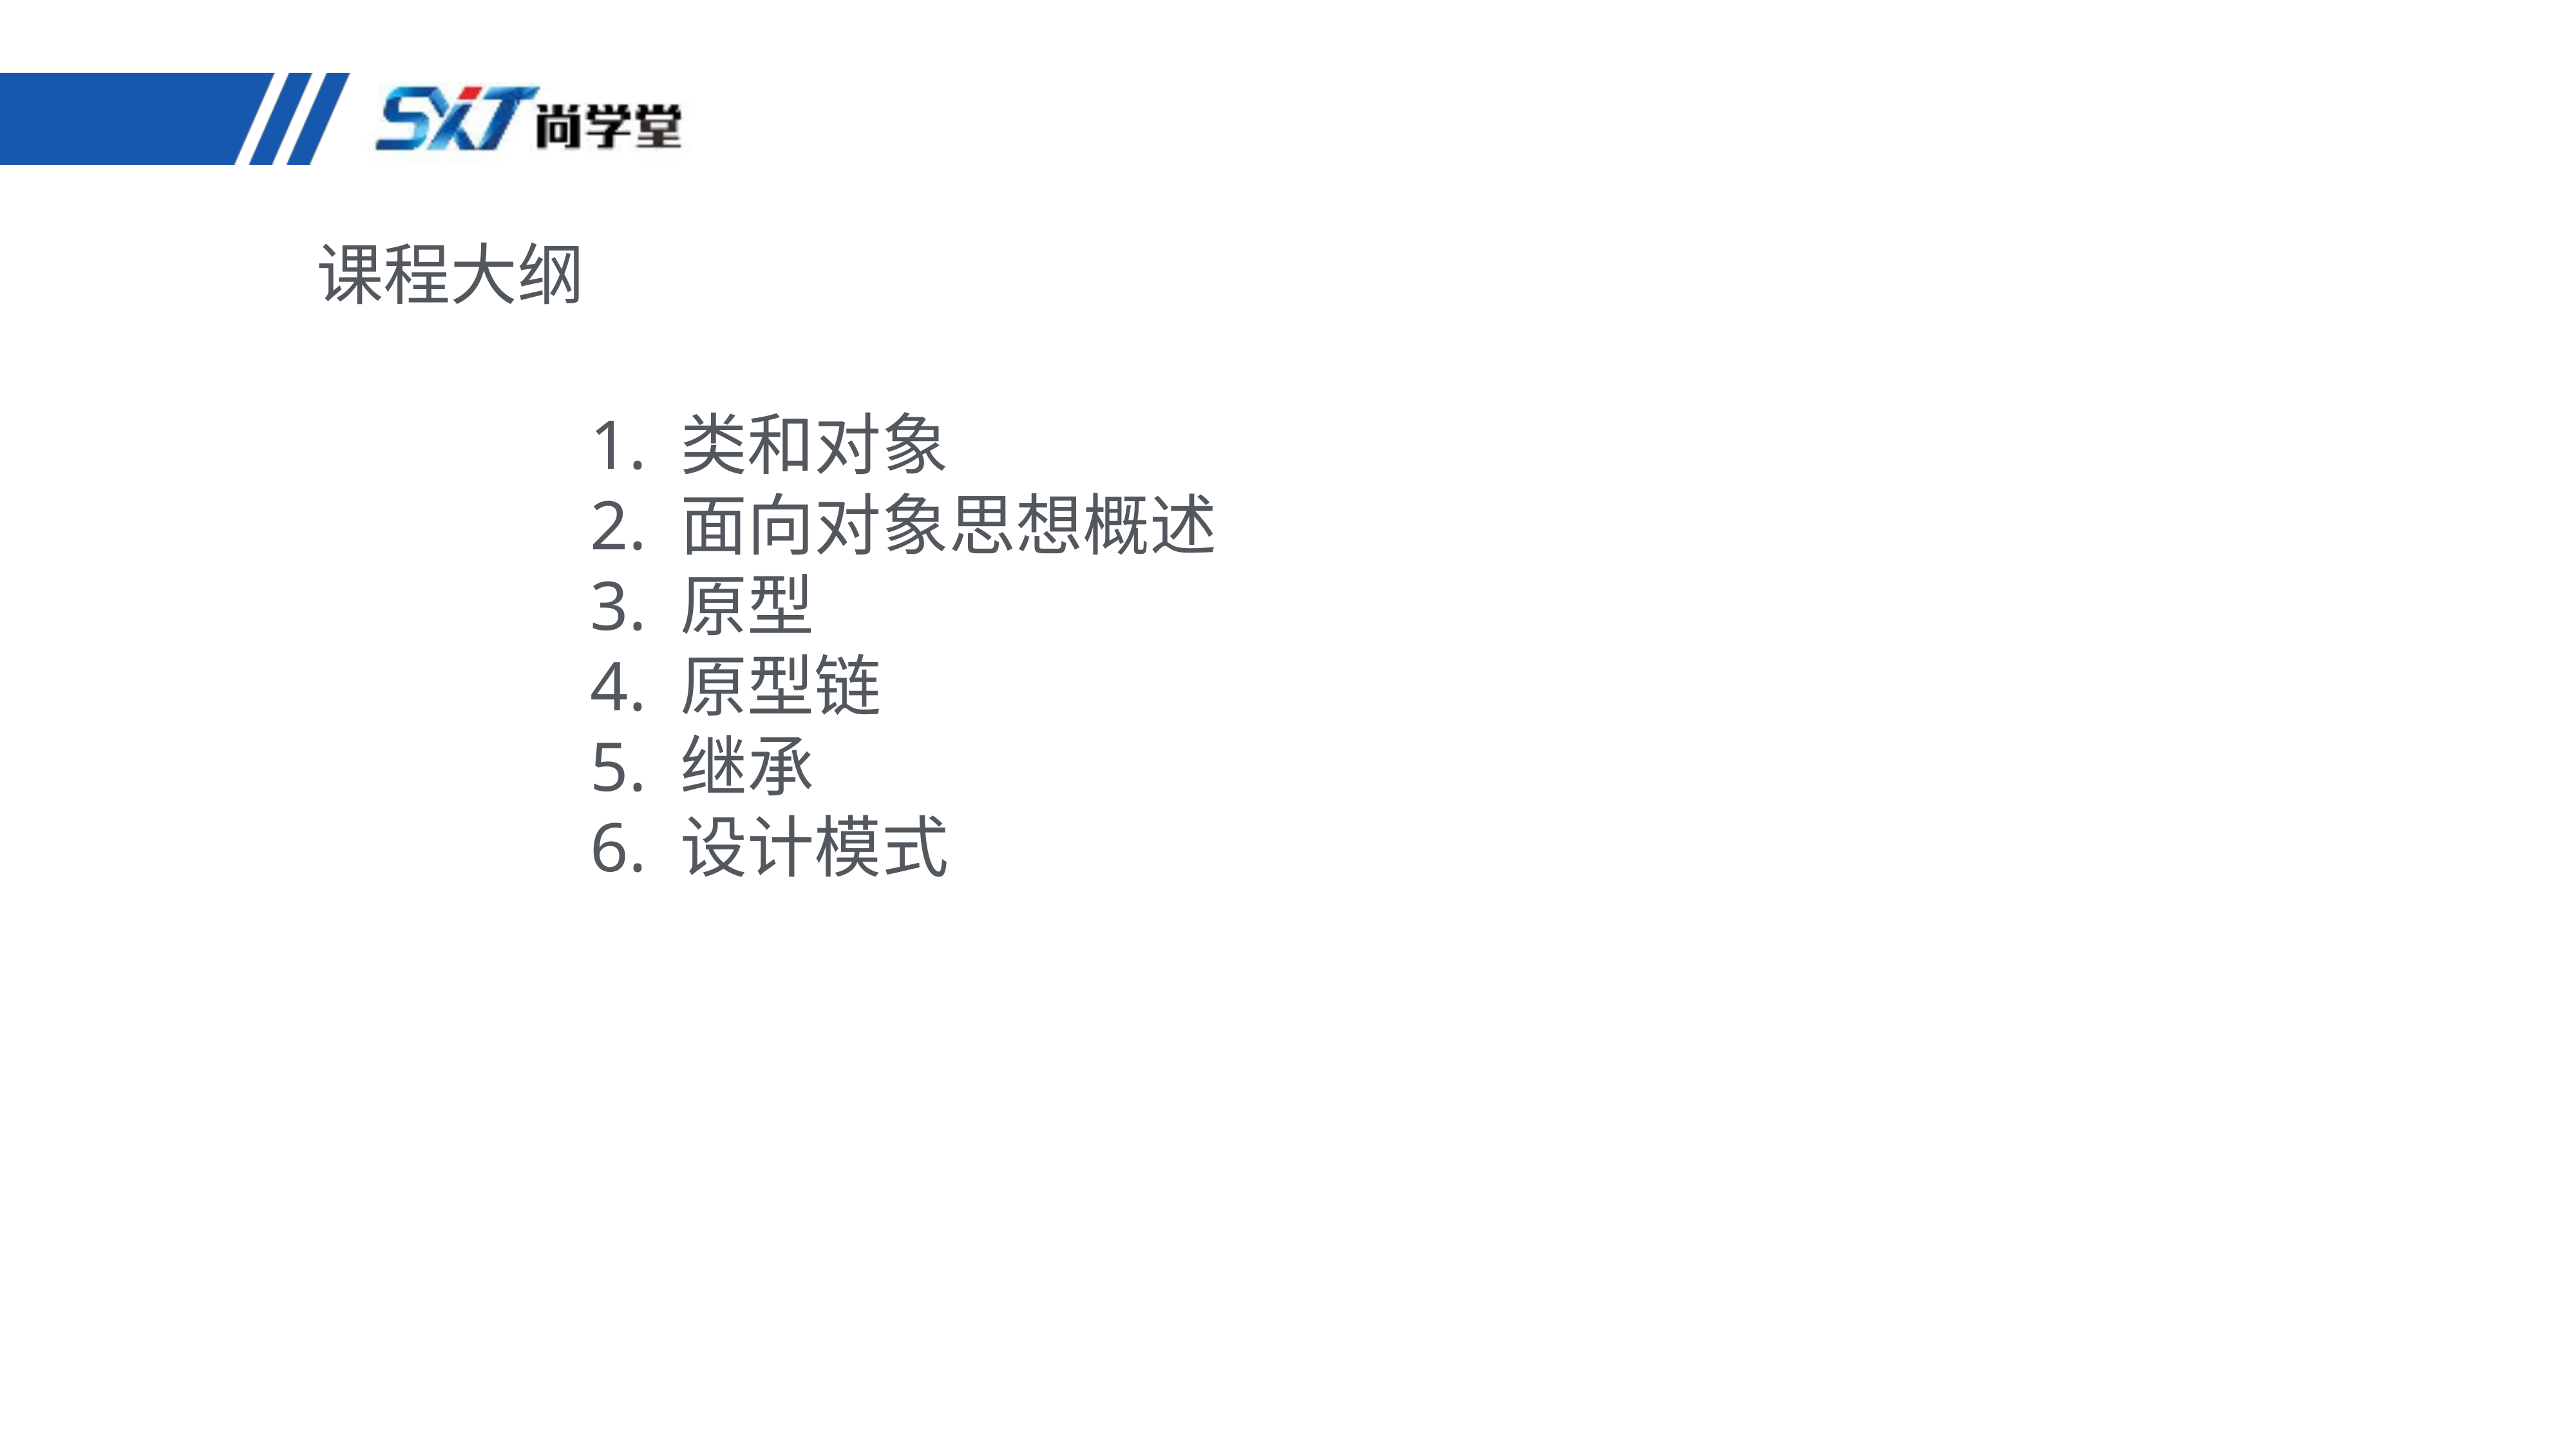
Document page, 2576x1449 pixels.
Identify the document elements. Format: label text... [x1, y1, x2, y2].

picture [359, 17, 699, 242]
text_box 1. 类和对象 2. 面向对象思想概述 3. 原型 4. 原型链 5. 继承 6. 设计模式 [580, 397, 1227, 890]
text_box 课程大纲 [307, 227, 710, 317]
picture [0, 73, 350, 165]
